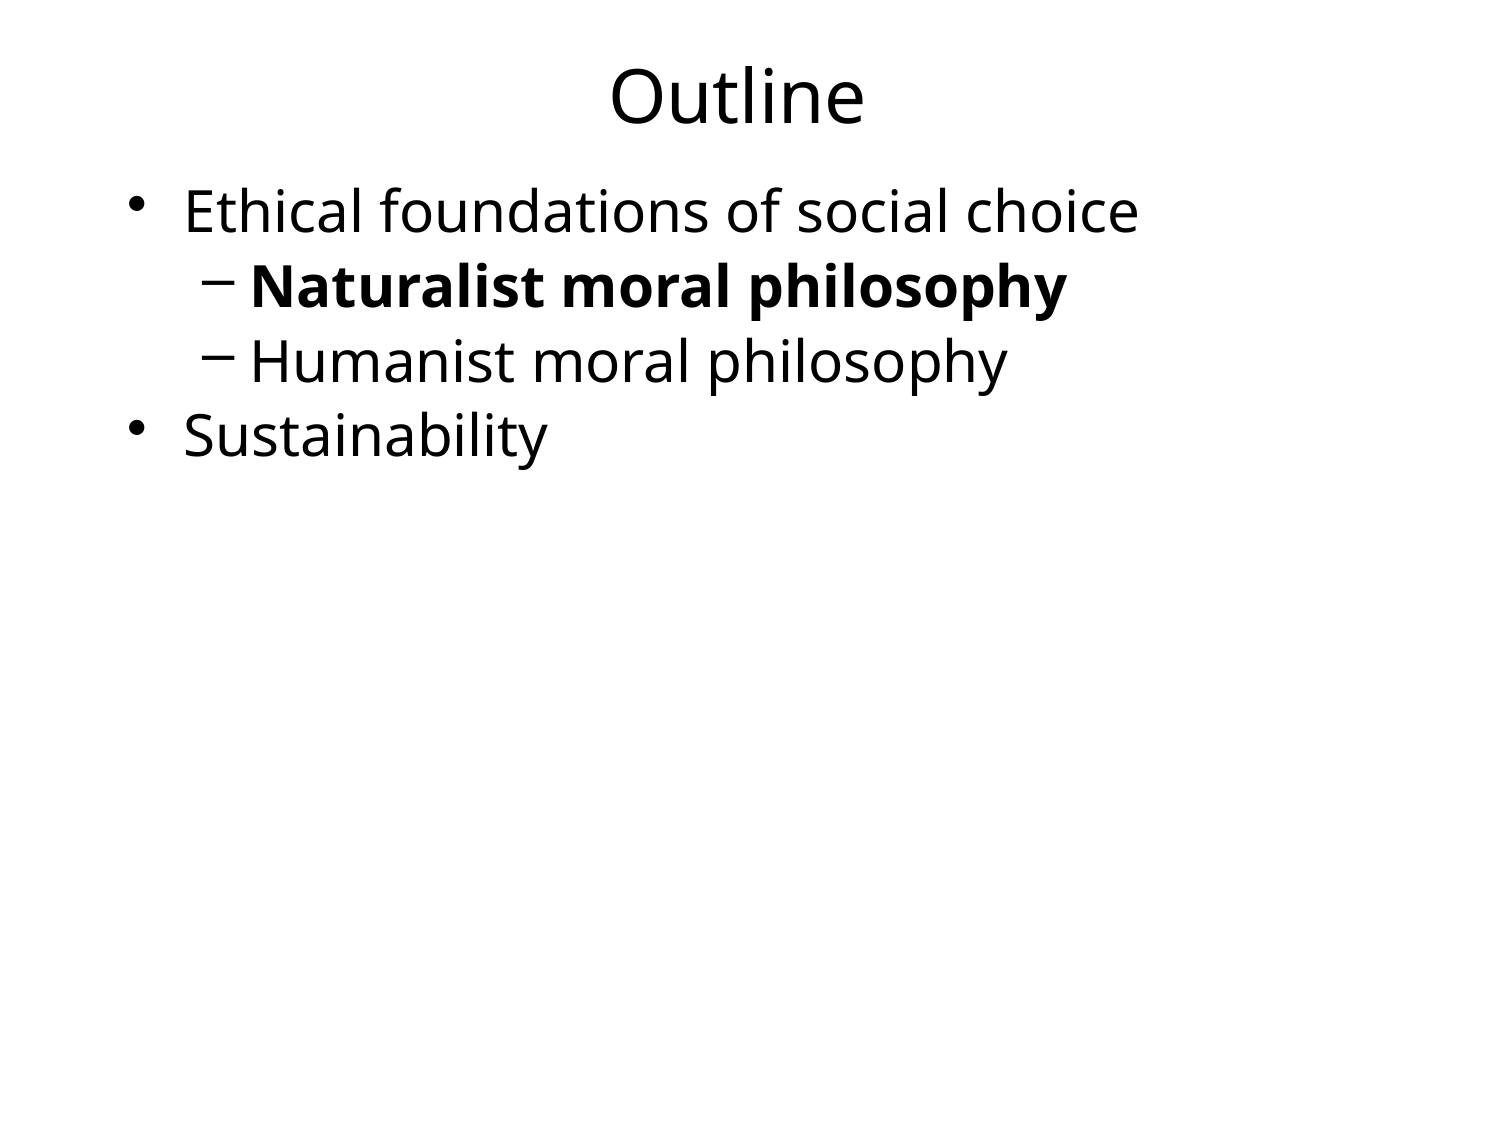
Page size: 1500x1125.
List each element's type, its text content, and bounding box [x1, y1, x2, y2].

list Ethical foundations of social choice Naturalist moral philosophy Humanist moral philosophy Sustainability [112, 174, 1388, 851]
title Outline [99, 0, 1376, 188]
